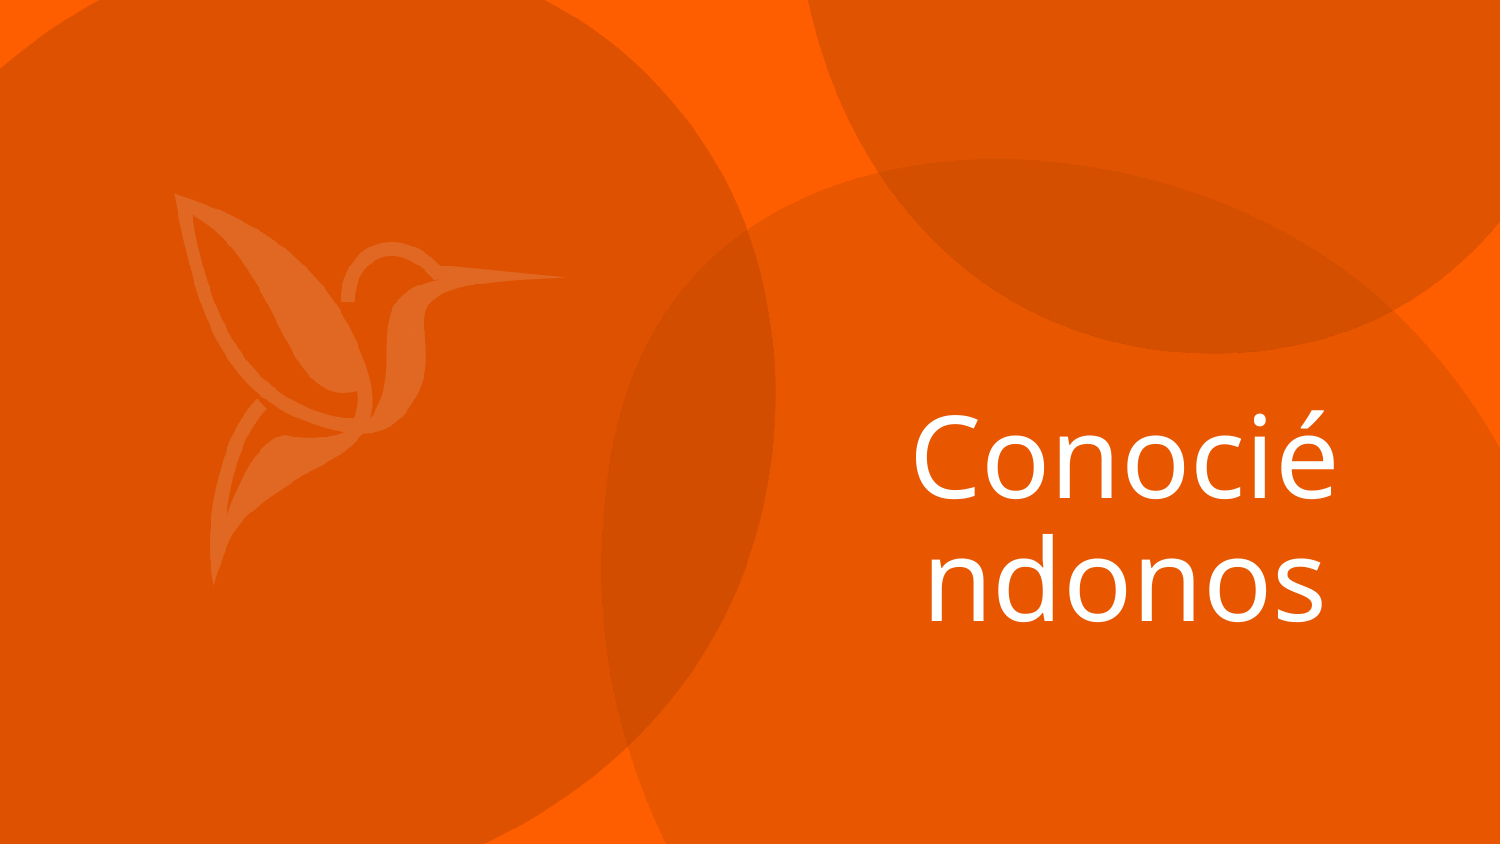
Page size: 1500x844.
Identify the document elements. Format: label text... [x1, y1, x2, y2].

list Conociéndonos [881, 393, 1369, 844]
picture [0, 0, 1500, 844]
